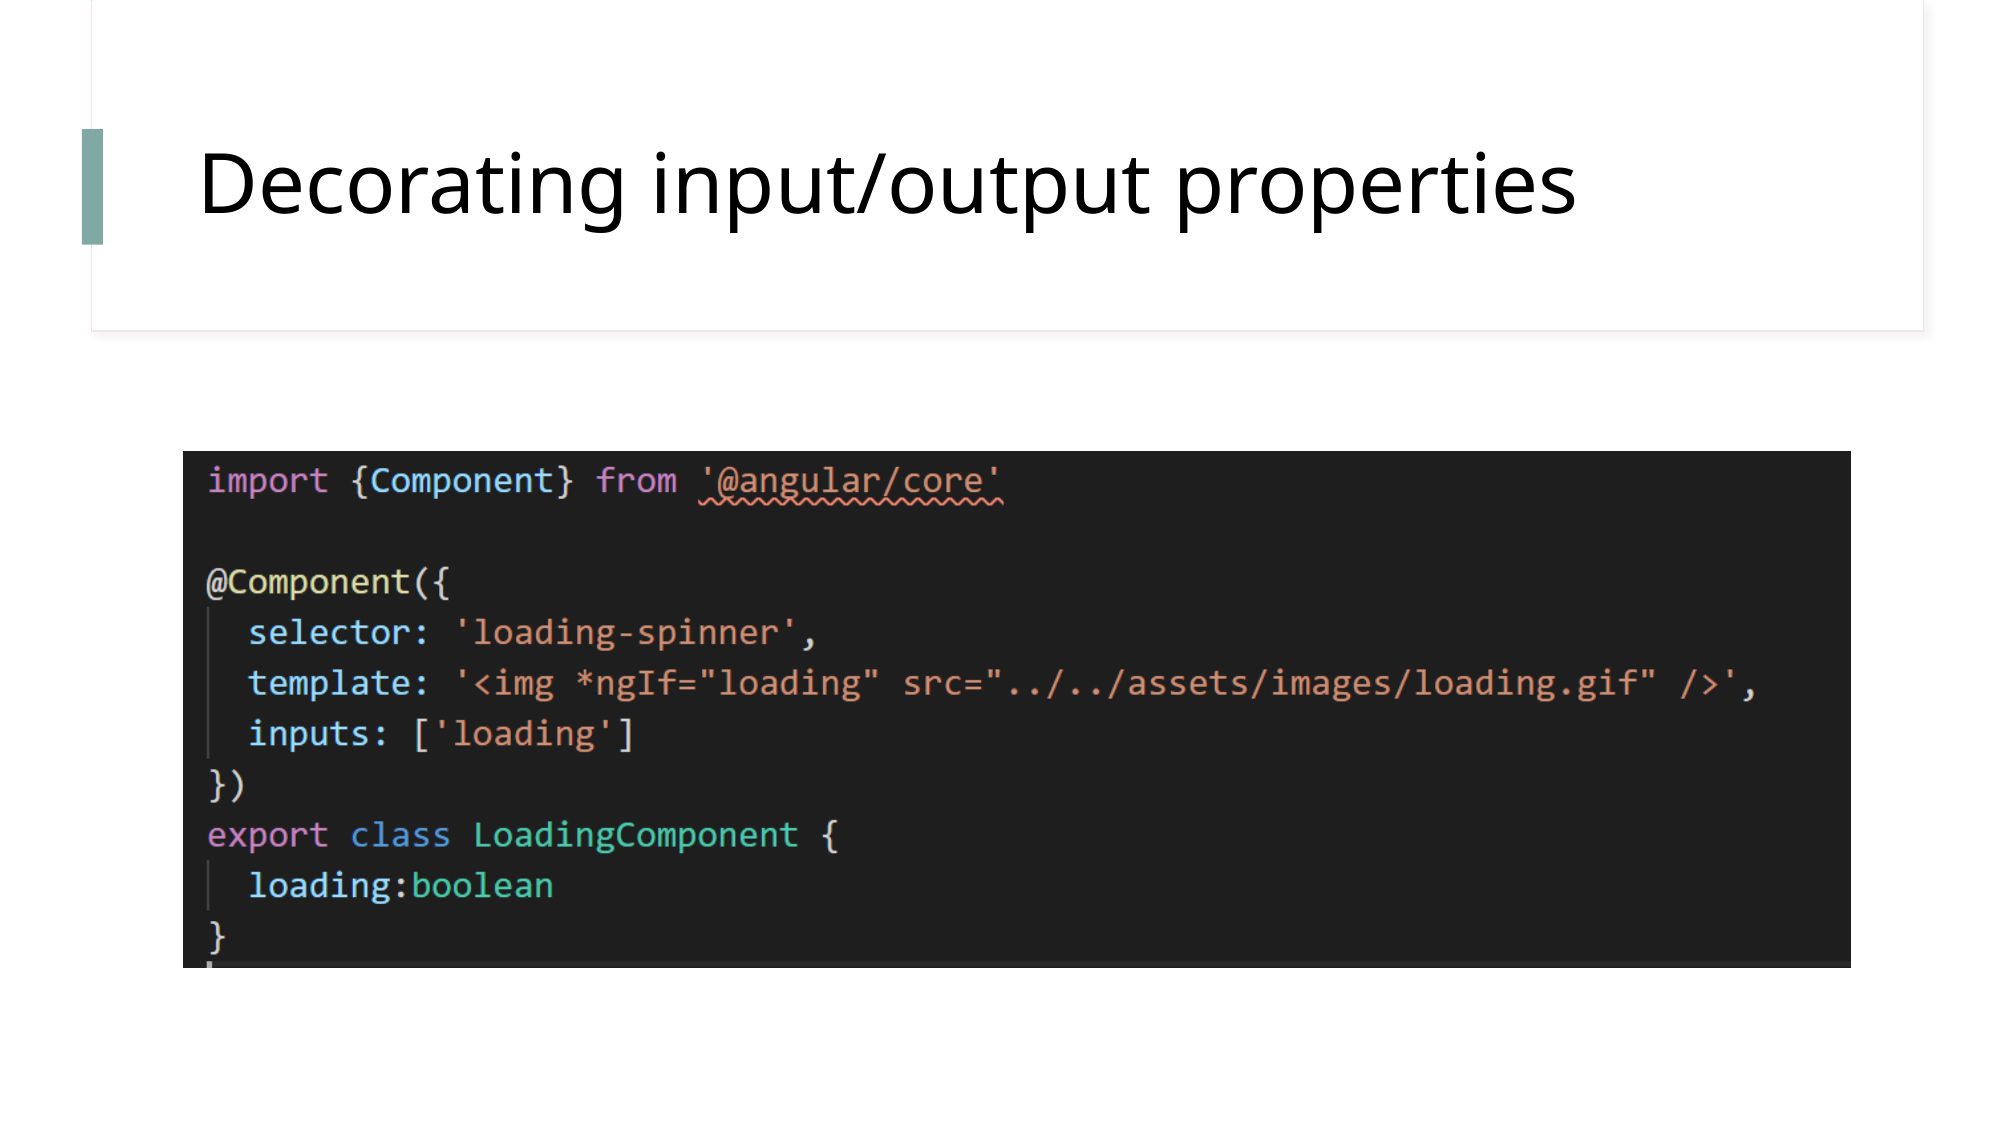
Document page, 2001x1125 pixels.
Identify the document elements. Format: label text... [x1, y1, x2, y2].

title Decorating input/output properties [183, 90, 1851, 284]
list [182, 451, 1851, 968]
